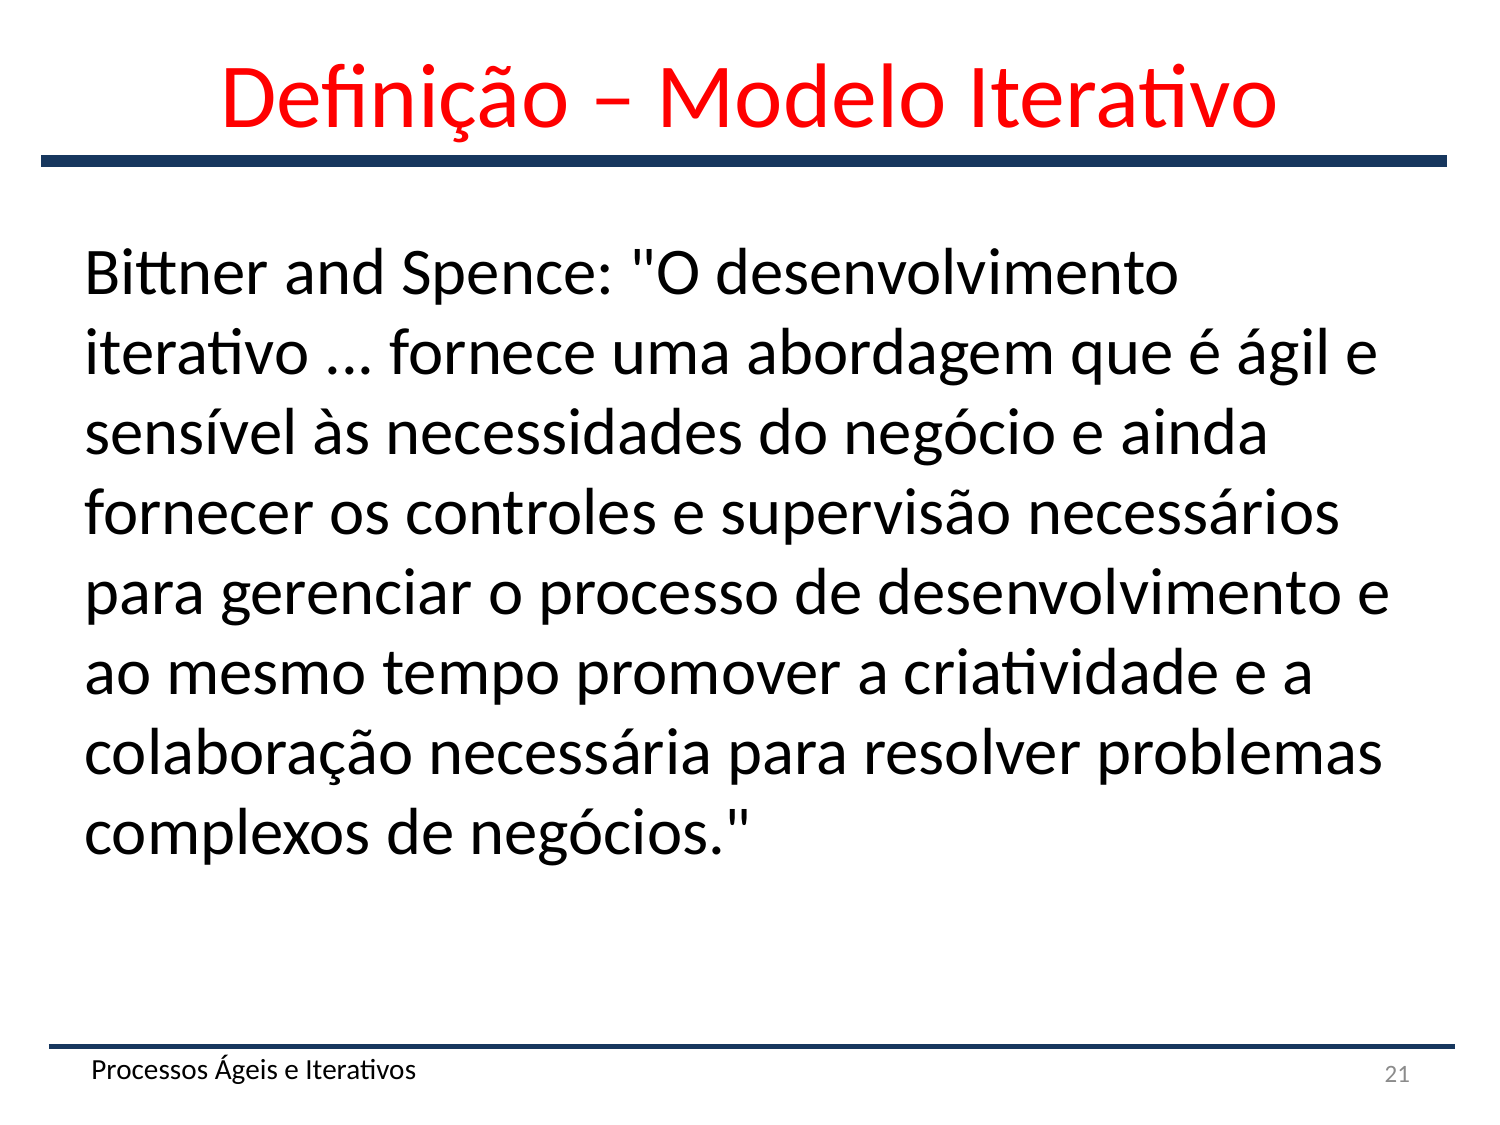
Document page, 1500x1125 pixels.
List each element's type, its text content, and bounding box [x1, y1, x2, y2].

slide_number 21 [1074, 1042, 1425, 1103]
title Definição – Modelo Iterativo [75, 0, 1425, 185]
list Bittner and Spence: "O desenvolvimento iterativo ... fornece uma abordagem que é ágil e sensível às necessidades do negócio e ainda fornecer os controles e supervisão necessários para gerenciar o processo de desenvolvimento e ao mesmo tempo promover a criatividade e a colaboração necessária para resolver problemas complexos de negócios." [69, 219, 1420, 998]
footer Processos Ágeis e Iterativos [76, 1042, 988, 1103]
